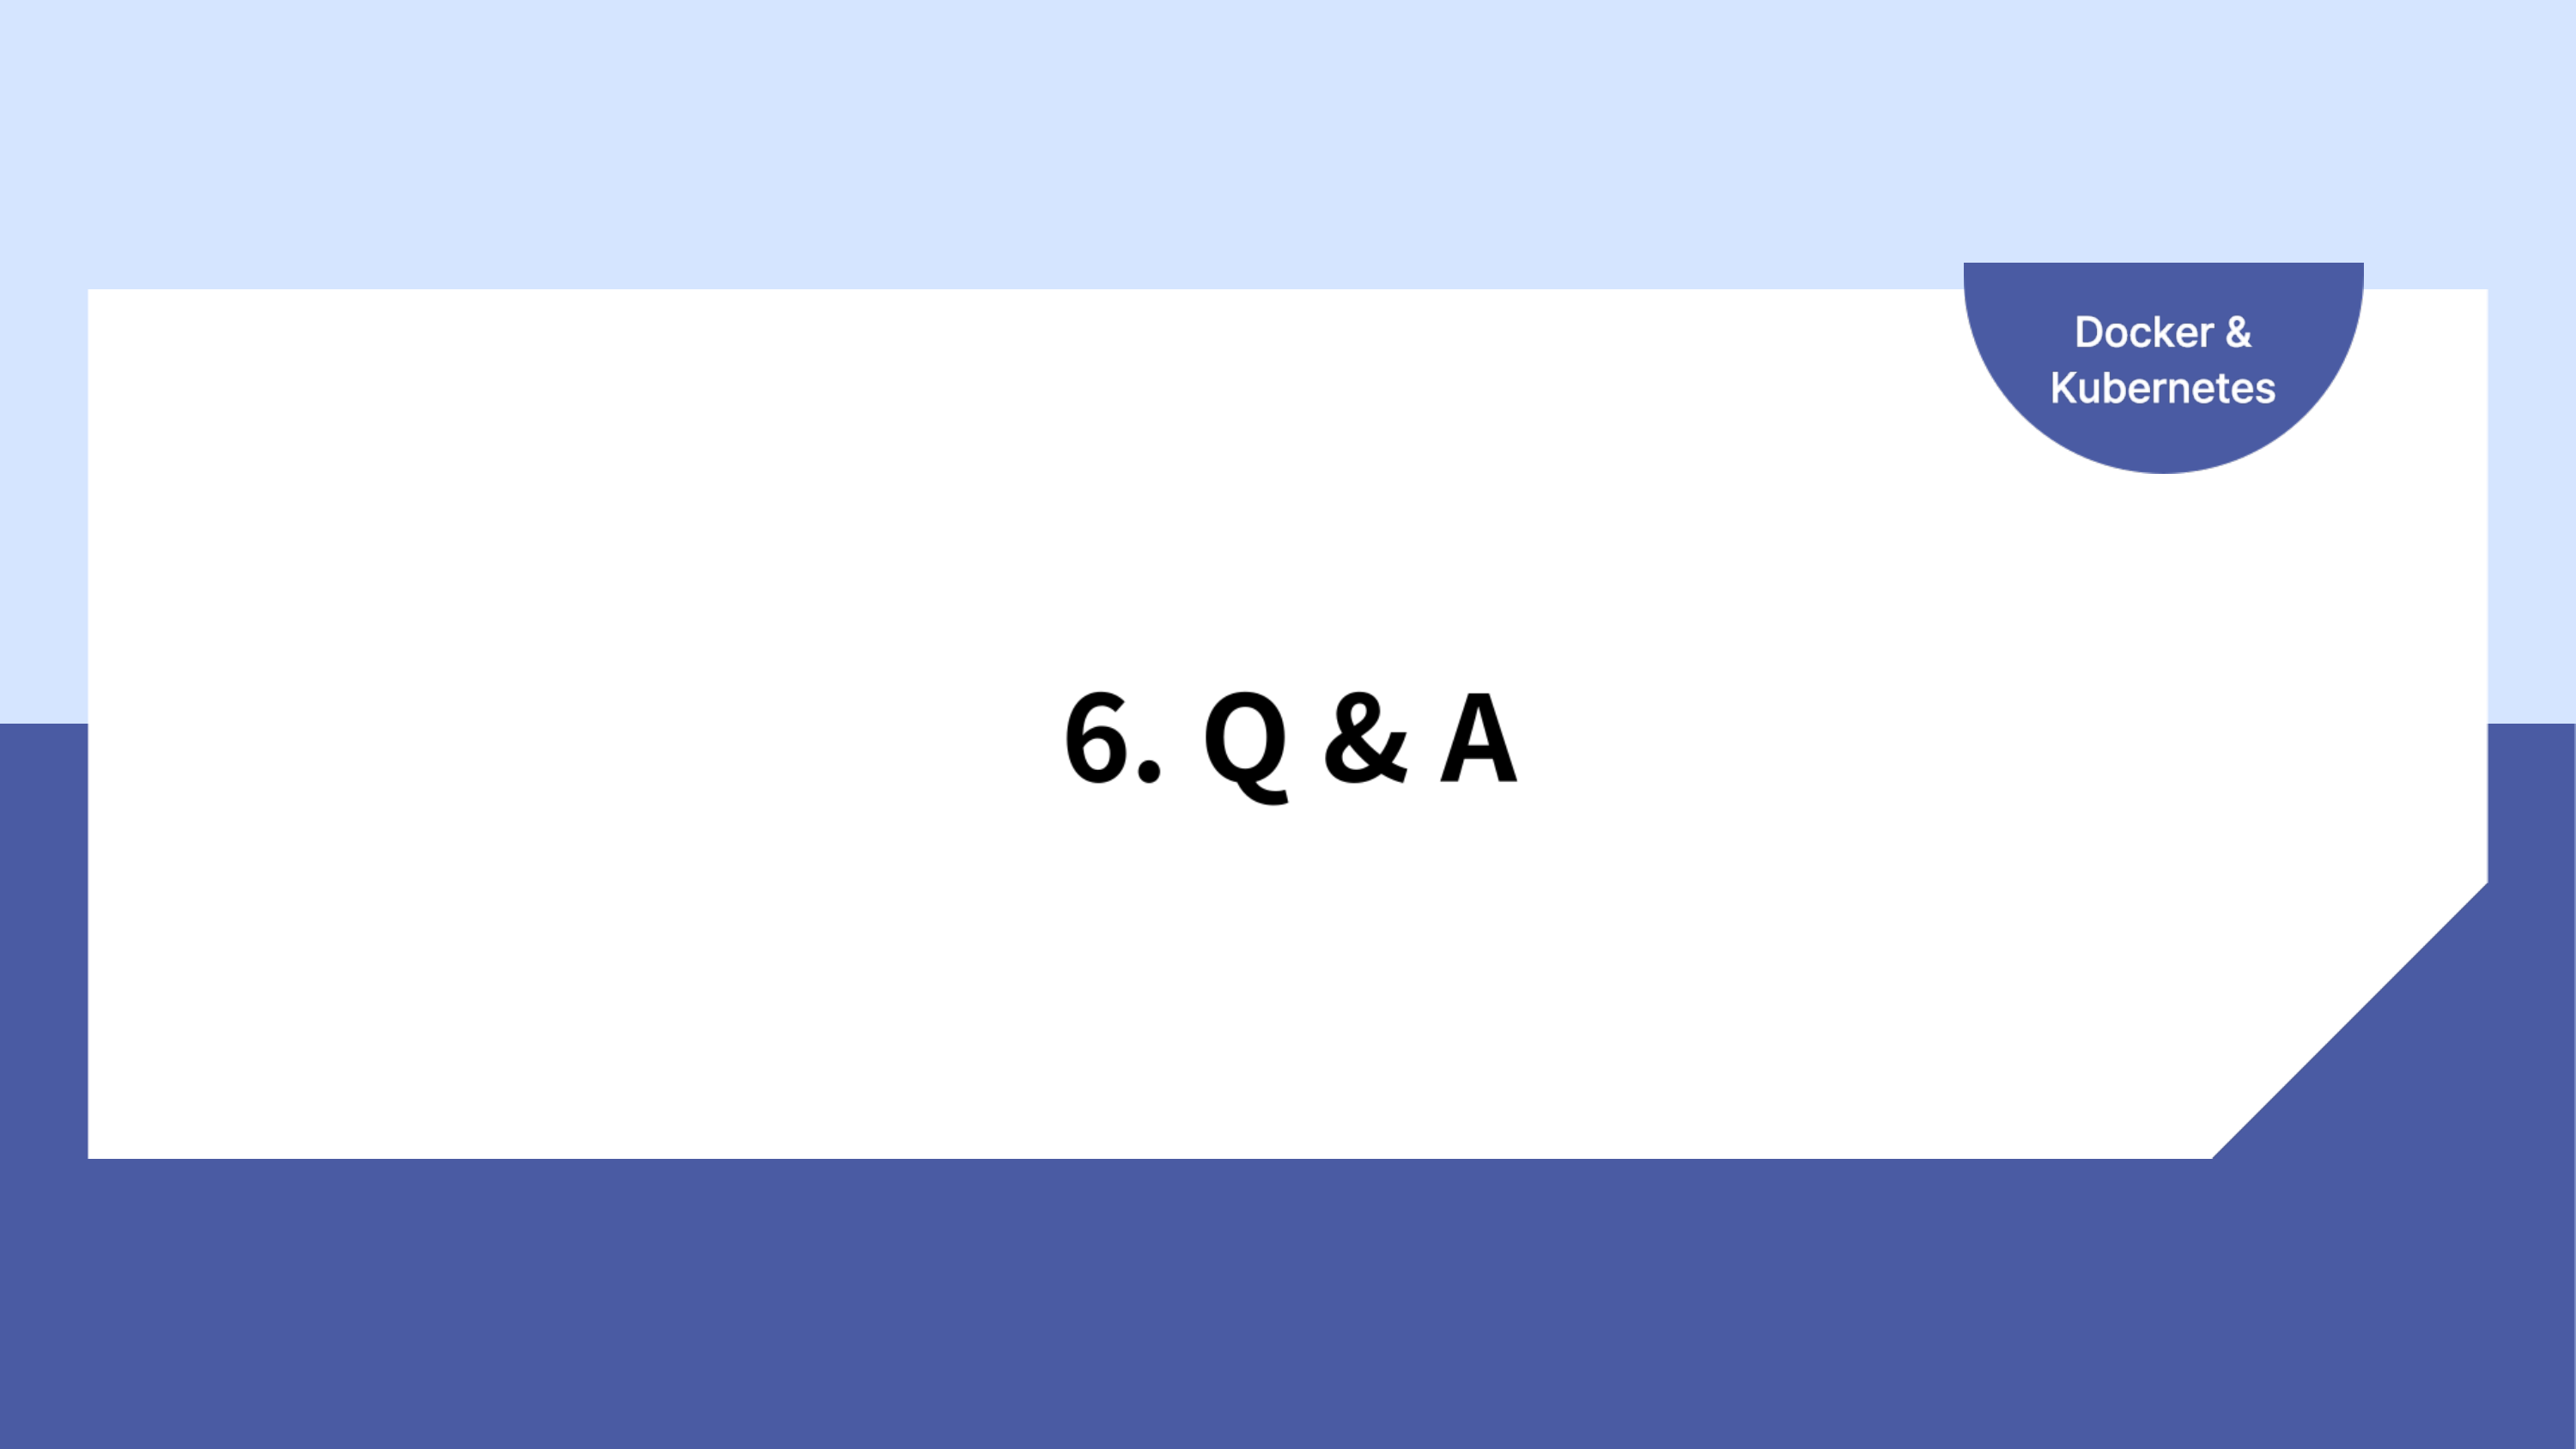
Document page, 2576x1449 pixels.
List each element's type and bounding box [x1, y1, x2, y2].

picture [0, 262, 2576, 1449]
